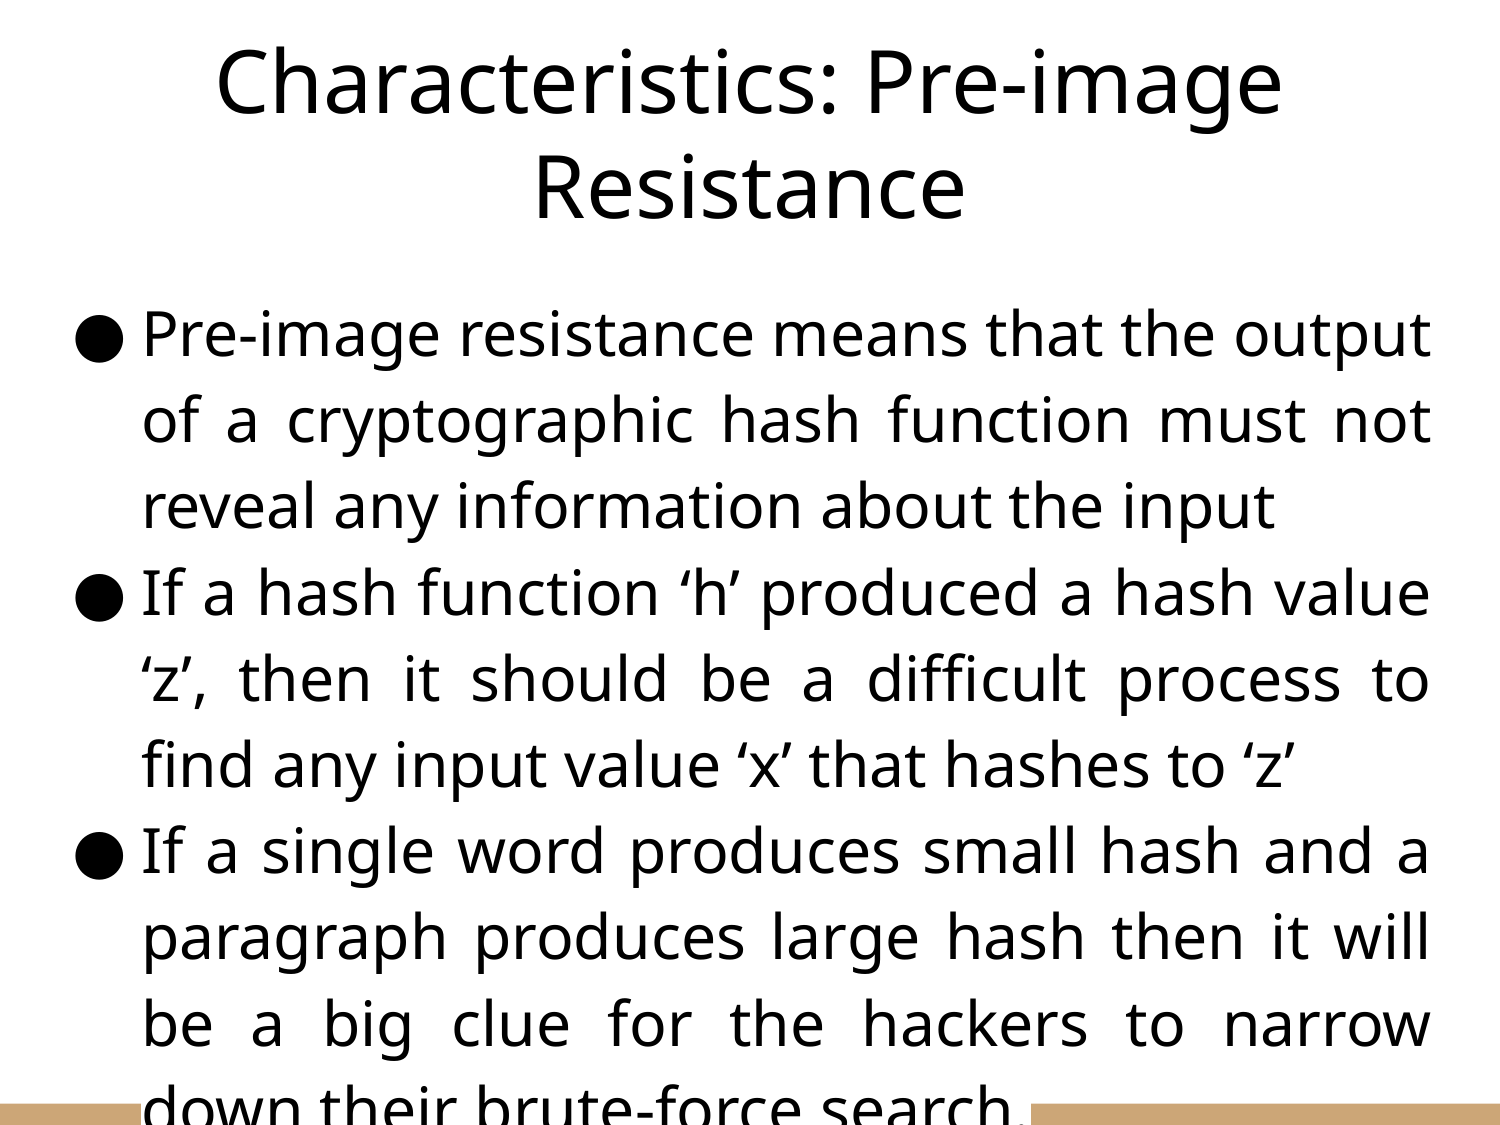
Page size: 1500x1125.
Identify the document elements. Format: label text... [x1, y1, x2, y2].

title Characteristics: Pre-image Resistance [51, 69, 1449, 251]
list Pre-image resistance means that the output of a cryptographic hash function must not reveal any information about the input If a hash function ‘h’ produced a hash value ‘z’, then it should be a difficult process to find any input value ‘x’ that hashes to ‘z’ If a single word produces small hash and a paragraph produces large hash then it will be a big clue for the hackers to narrow down their brute-force search. This property protects against an attacker who only has a hash value and is trying to find the input [51, 267, 1449, 1002]
